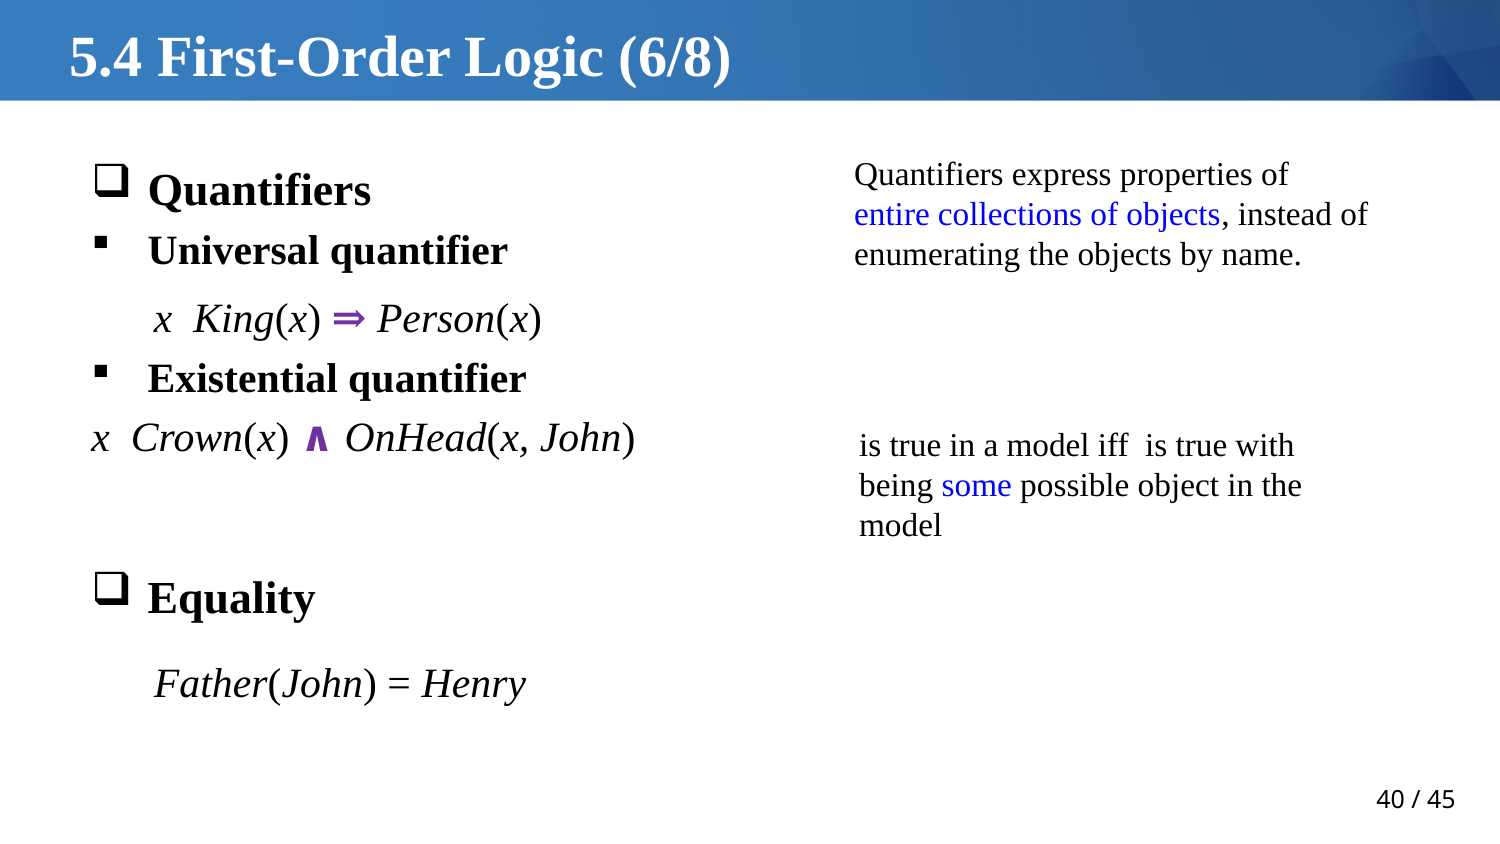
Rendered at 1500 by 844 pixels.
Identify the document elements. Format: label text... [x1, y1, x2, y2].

title 5.4 First-Order Logic (6/8) [55, 10, 1378, 95]
text_box Quantifiers express properties of entire collections of objects, instead of enumerating the objects by name. [839, 145, 1392, 280]
picture [0, 0, 1500, 103]
